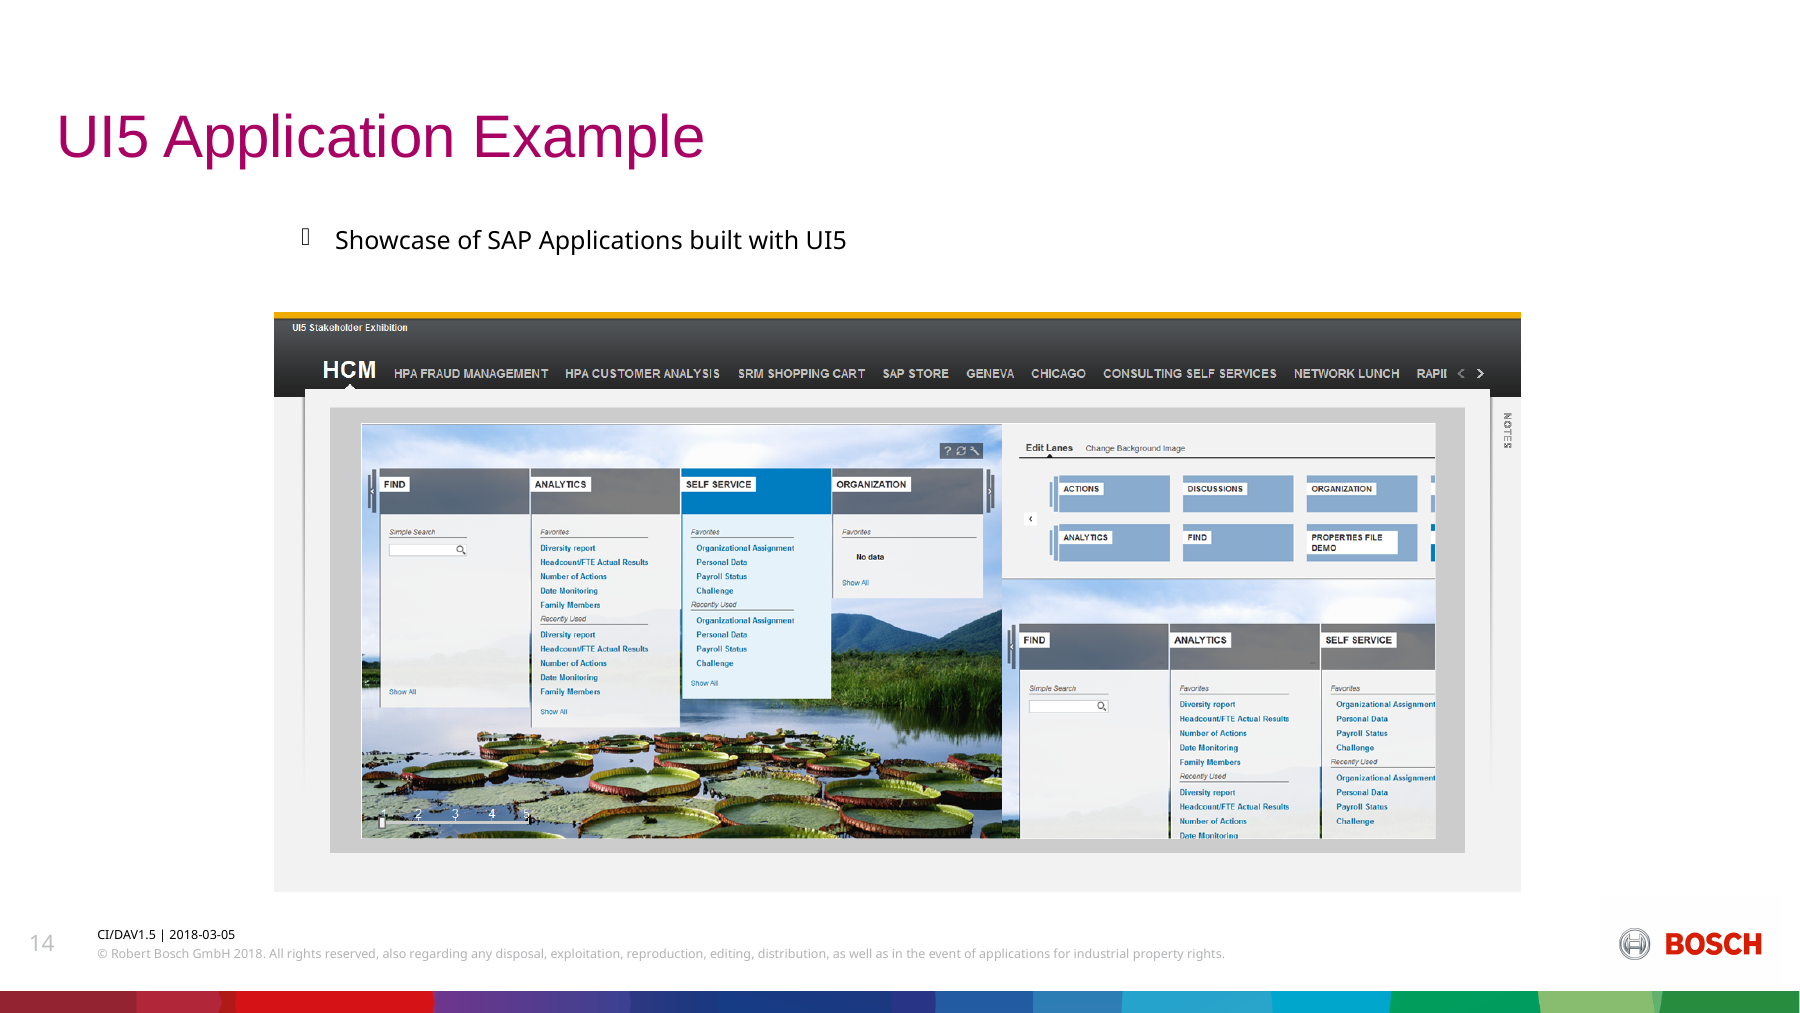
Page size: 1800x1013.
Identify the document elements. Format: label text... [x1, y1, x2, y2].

title UI5 Application Example [56, 106, 1406, 171]
picture [0, 991, 1272, 1013]
picture [1390, 991, 1800, 1013]
list Showcase of SAP Applications built with UI5 [272, 223, 1527, 296]
picture [273, 311, 1522, 893]
